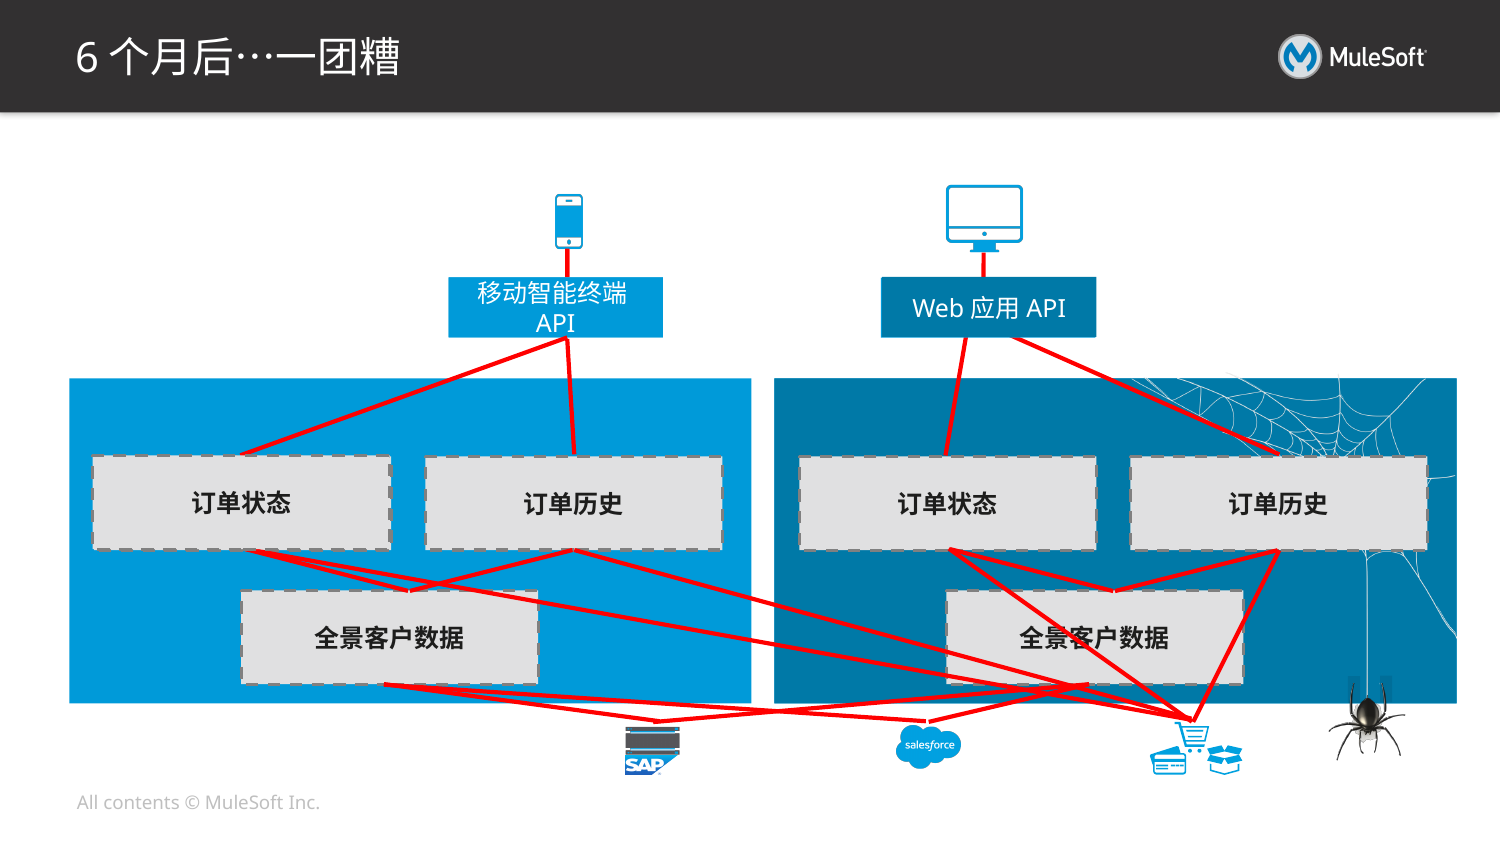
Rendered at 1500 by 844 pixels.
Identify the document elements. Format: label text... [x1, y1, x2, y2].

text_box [1247, 371, 1459, 768]
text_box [625, 179, 1243, 454]
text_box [684, 732, 1243, 776]
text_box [69, 193, 1192, 722]
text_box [1196, 456, 1428, 723]
title 6个月后…一团糟 [75, 0, 449, 111]
picture [1278, 34, 1427, 79]
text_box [625, 730, 680, 775]
